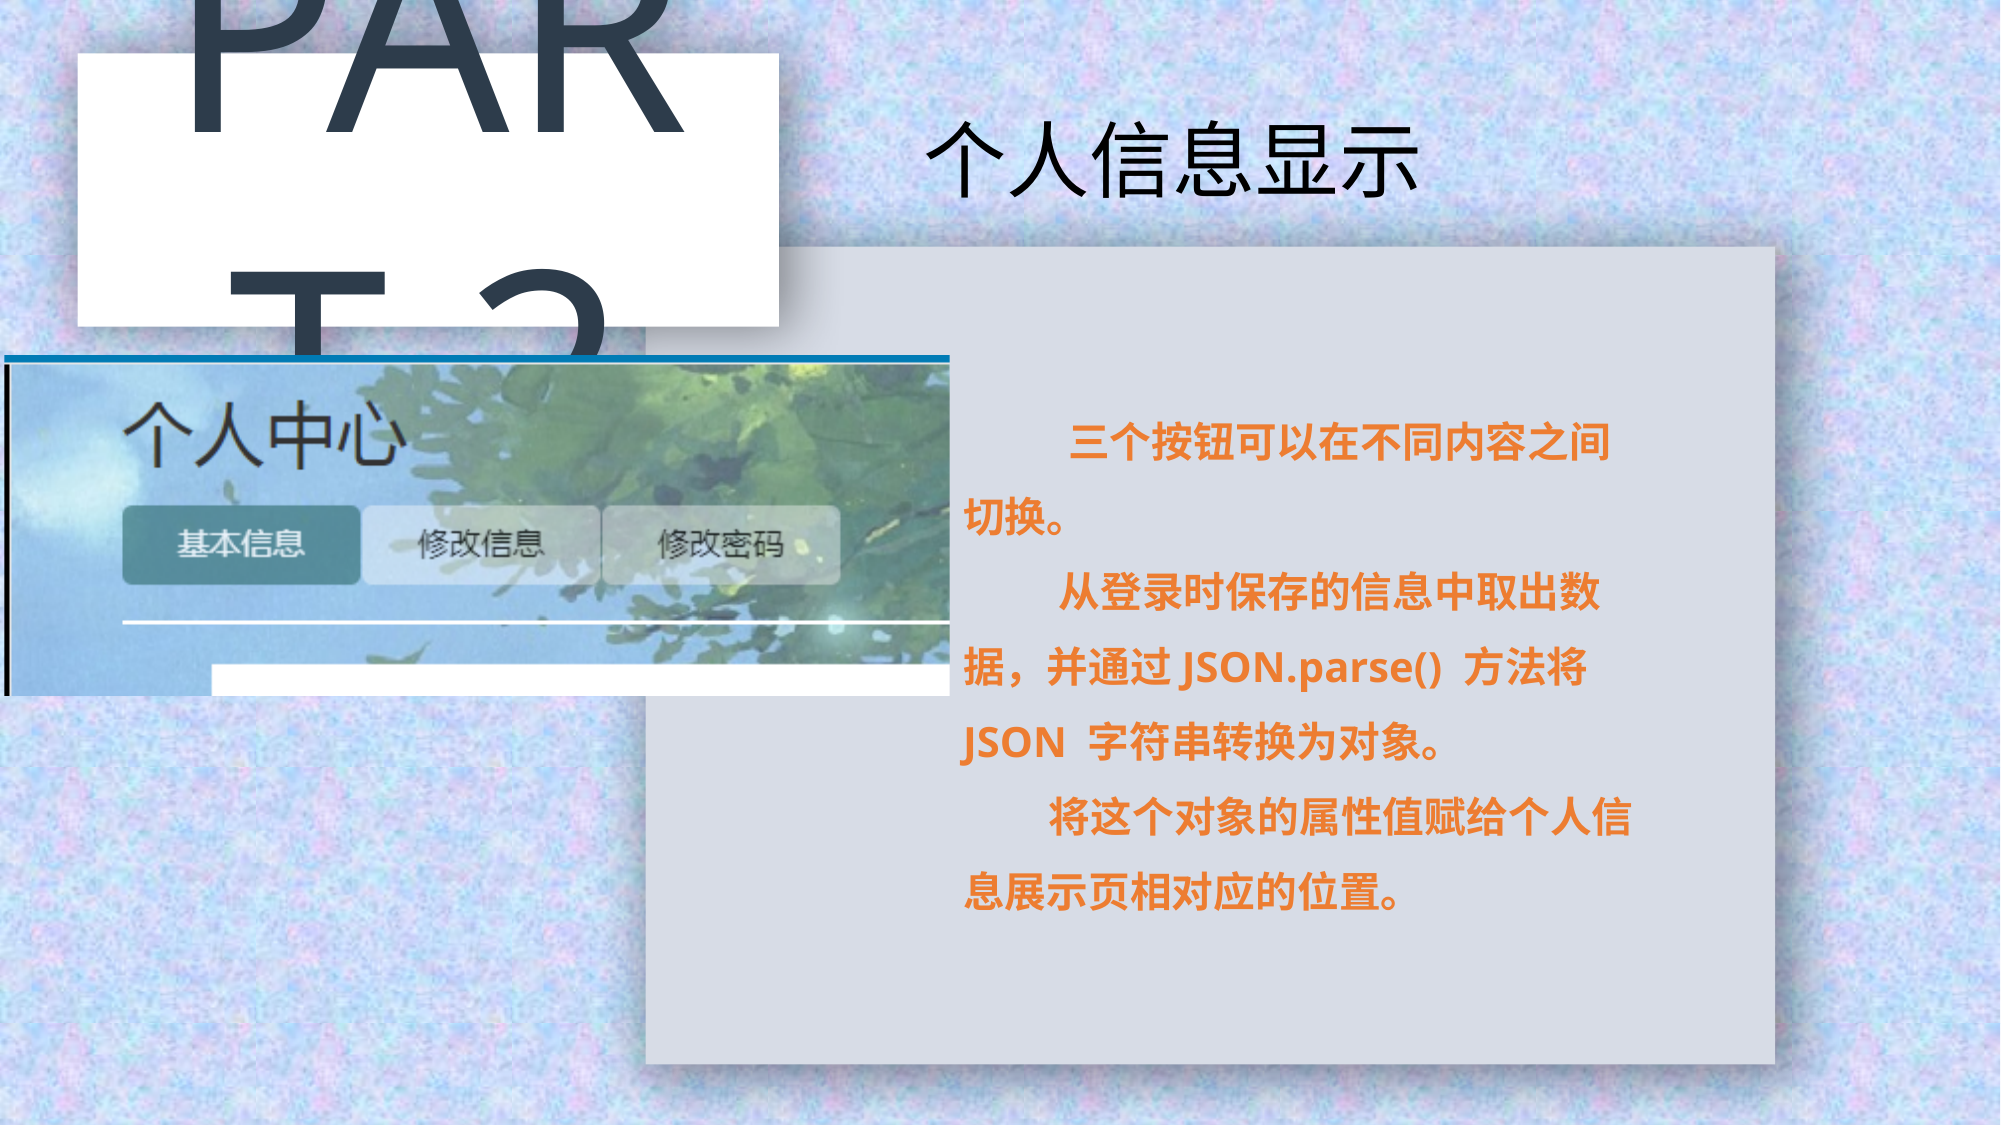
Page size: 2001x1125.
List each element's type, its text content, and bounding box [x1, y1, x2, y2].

text_box 三个按钮可以在不同内容之间切换。 从登录时保存的信息中取出数据，并通过JSON.parse() 方法将JSON 字符串转换为对象。 将这个对象的属性值赋给个人信息展示页相对应的位置。 [948, 308, 1665, 999]
text_box 个人信息显示 [908, 101, 1455, 216]
picture [0, 0, 2001, 1125]
text_box [643, 245, 1777, 1067]
text_box PART 2 [76, 51, 781, 329]
